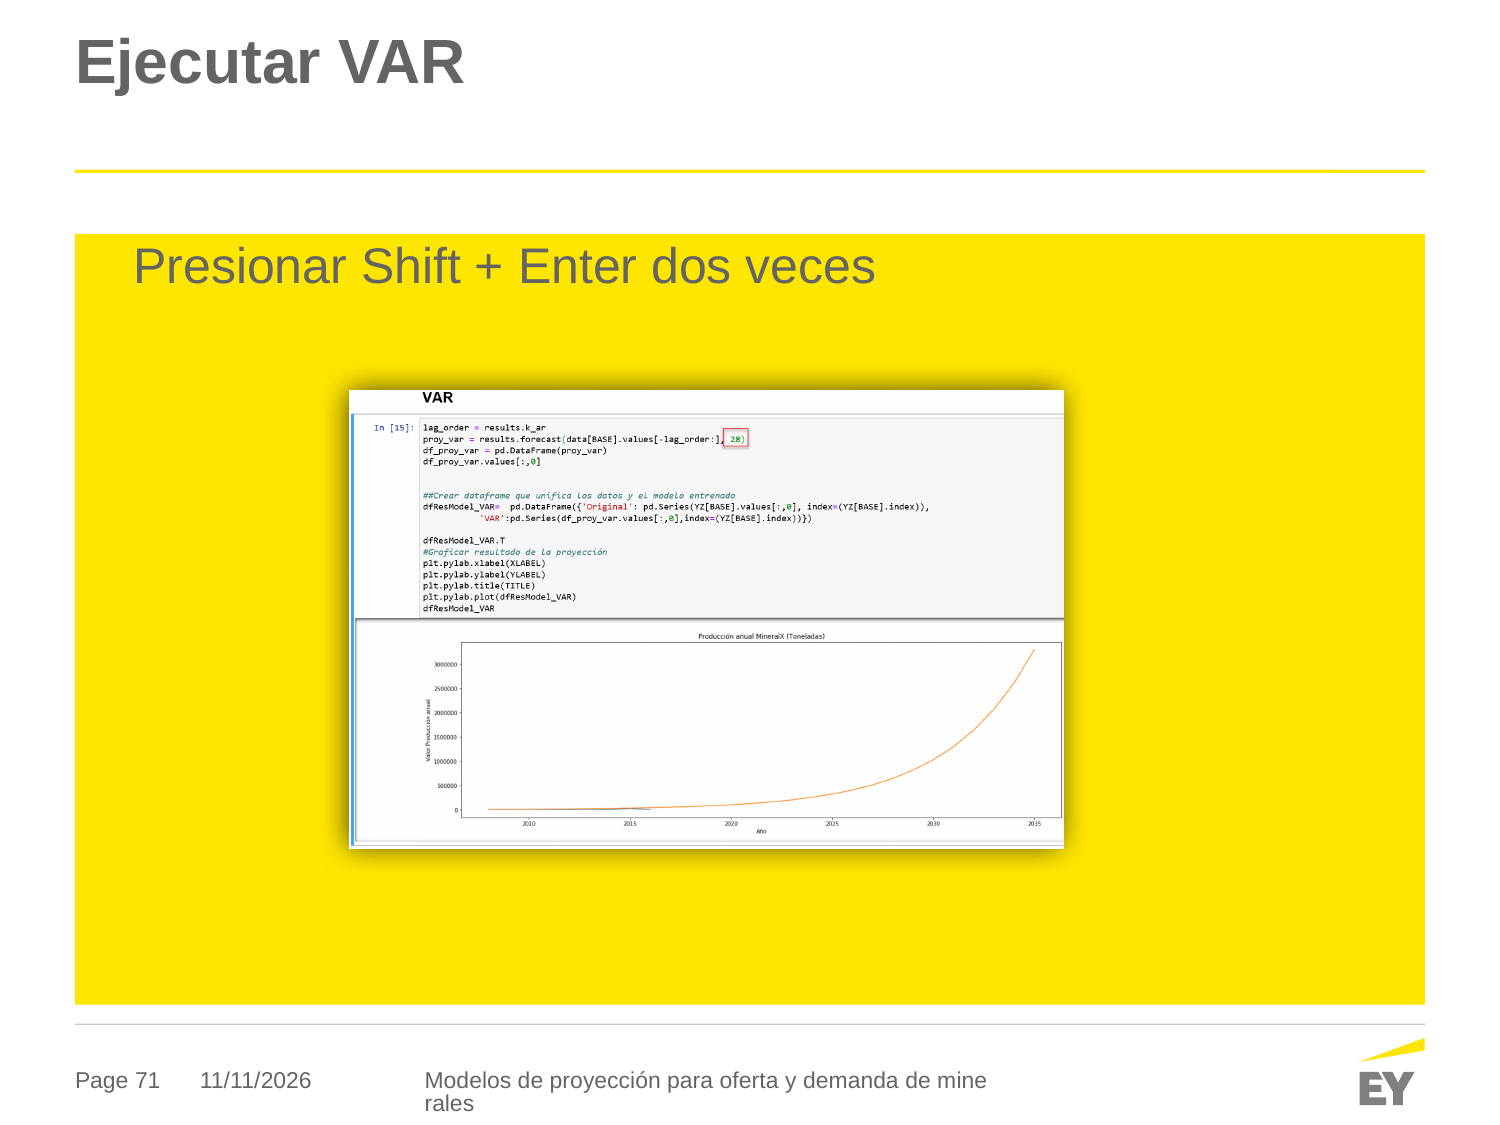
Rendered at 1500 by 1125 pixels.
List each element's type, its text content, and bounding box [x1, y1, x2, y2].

footer Modelos de proyección para oferta y demanda de minerales [424, 1065, 988, 1099]
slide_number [199, 1065, 395, 1099]
list Presionar Shift + Enter dos veces [75, 233, 1425, 1005]
title Ejecutar VAR [75, 33, 1426, 175]
picture [348, 390, 1064, 849]
